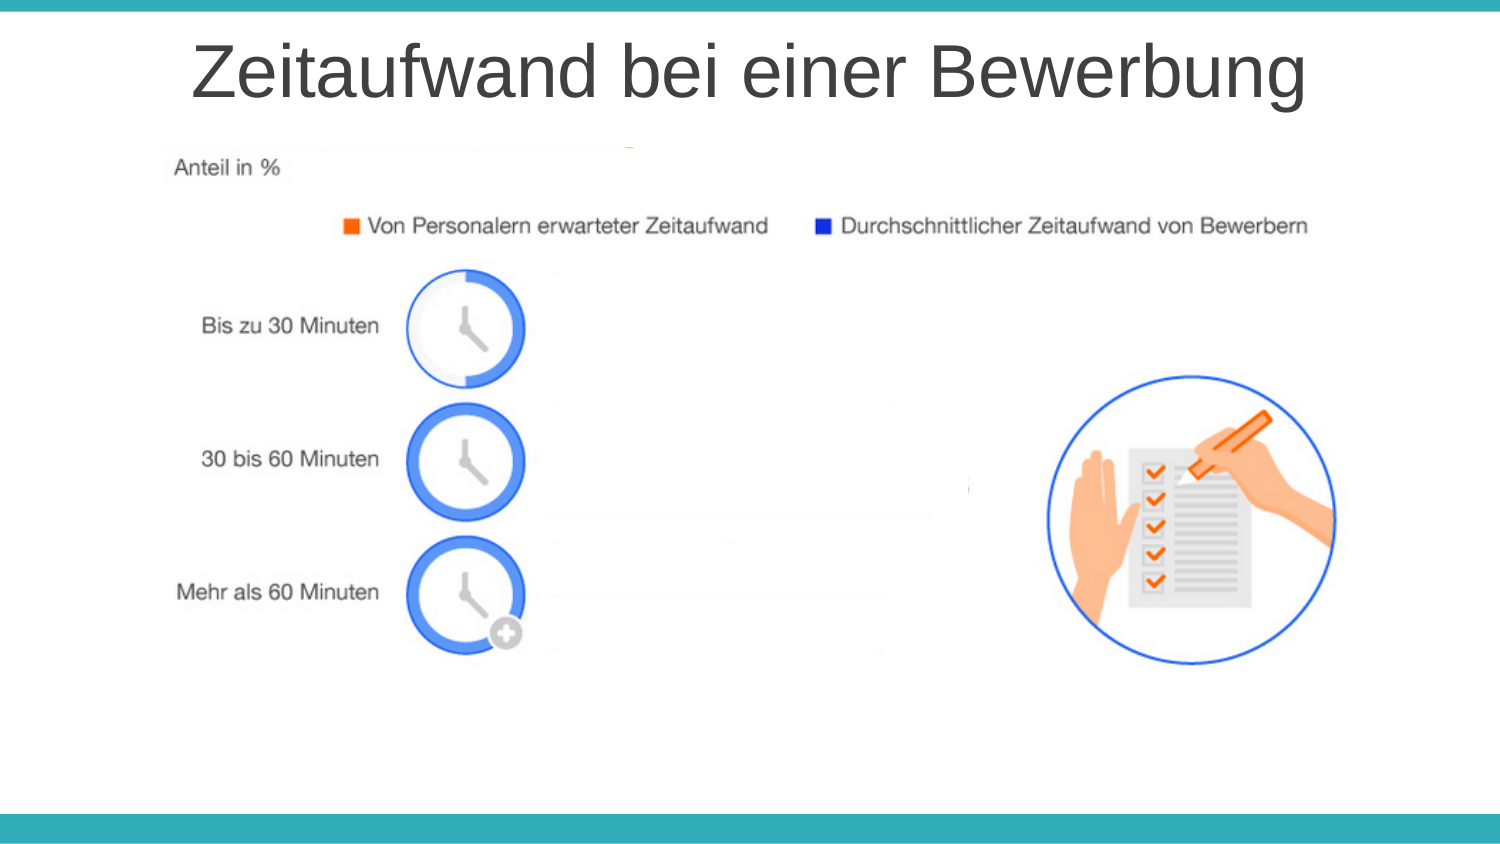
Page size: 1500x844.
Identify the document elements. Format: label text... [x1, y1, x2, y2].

picture [139, 147, 1358, 718]
list Zeitaufwand bei einer Bewerbung [0, 20, 1500, 115]
